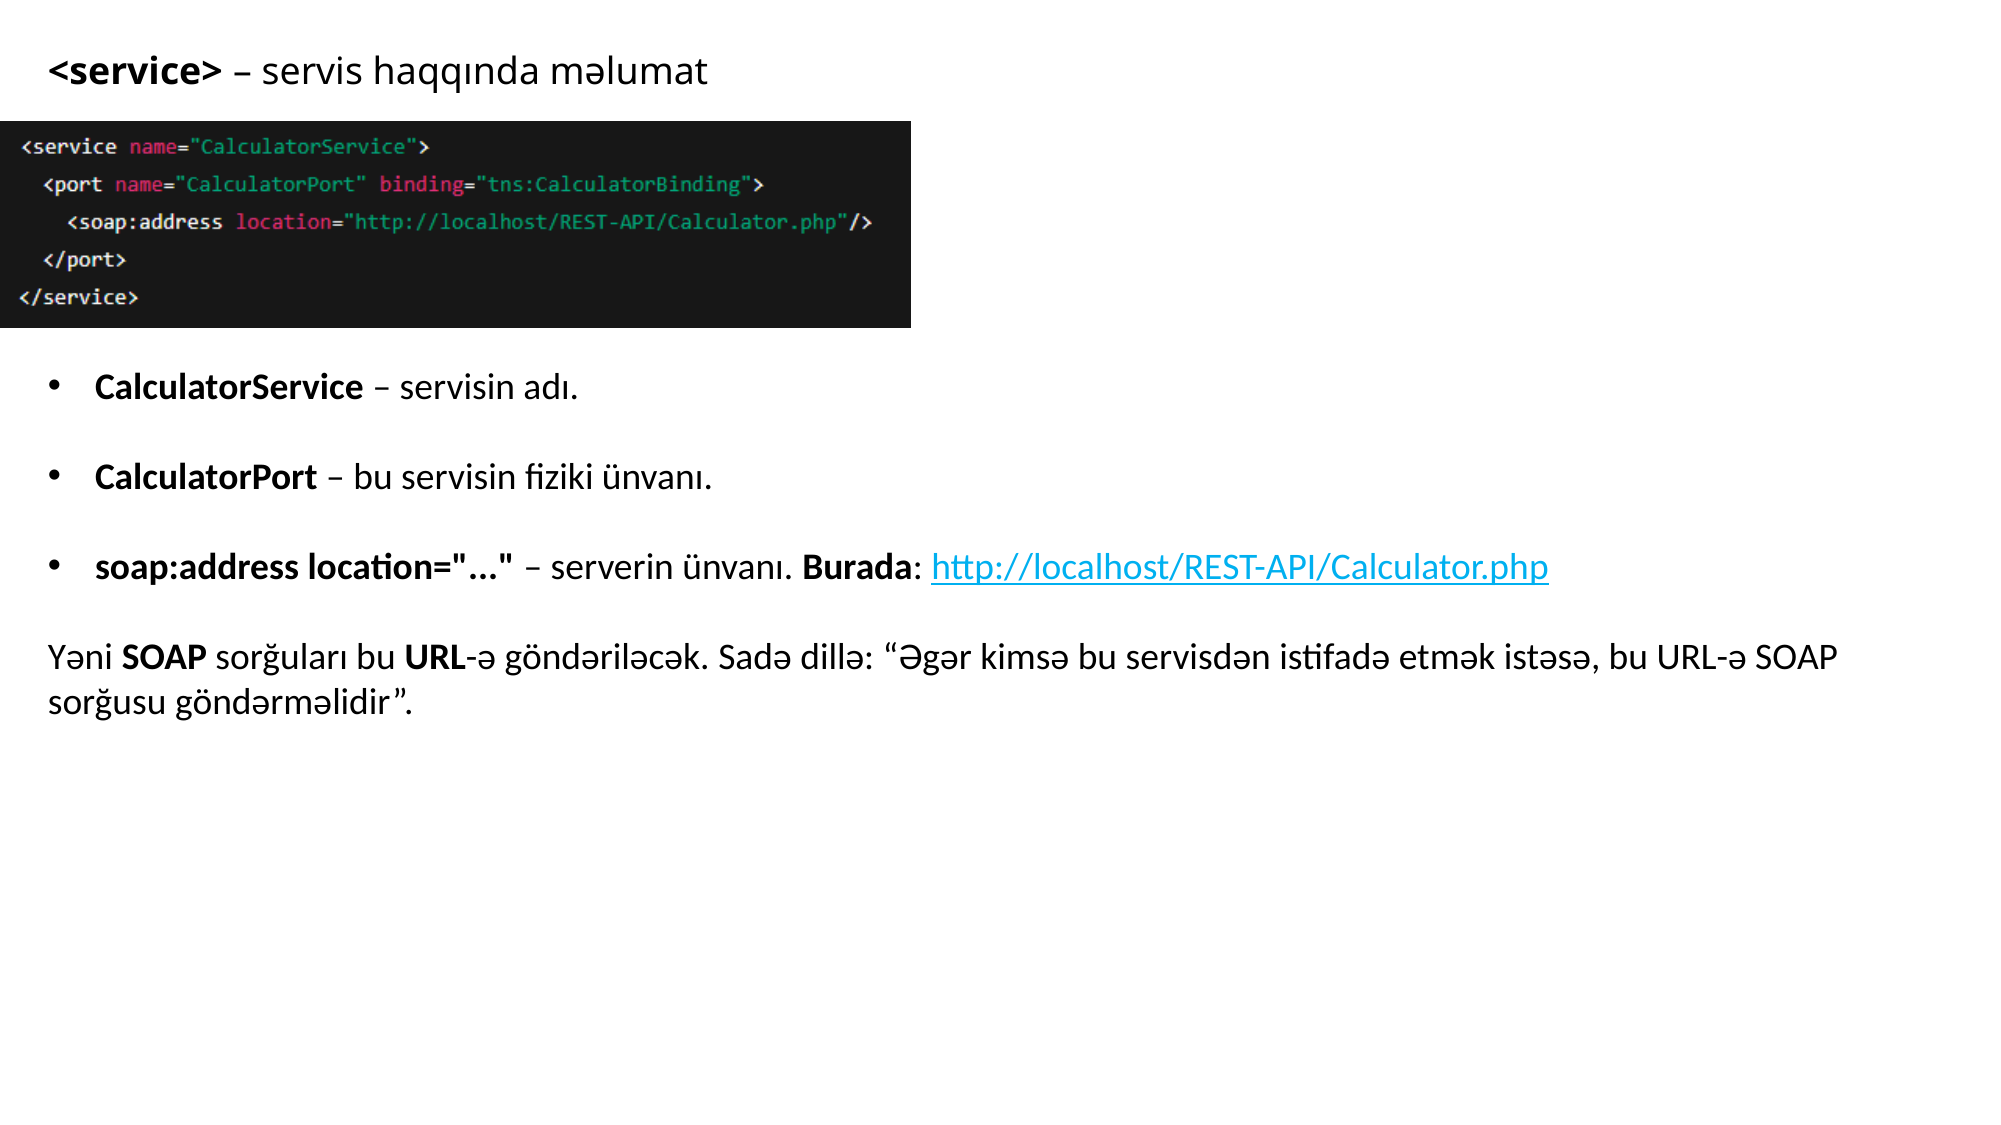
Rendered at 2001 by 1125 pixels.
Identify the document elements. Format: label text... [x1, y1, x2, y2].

picture [0, 121, 912, 328]
text_box <service> – servis haqqında məlumat CalculatorService – servisin adı. CalculatorPort – bu servisin fiziki ünvanı. soap:address location="..." – serverin ünvanı. Burada: http://localhost/REST-API/Calculator.php Yəni SOAP sorğuları bu URL-ə göndəriləcək. Sadə dillə: “Əgər kimsə bu servisdən istifadə etmək istəsə, bu URL-ə SOAP sorğusu göndərməlidir”. [33, 40, 1973, 730]
